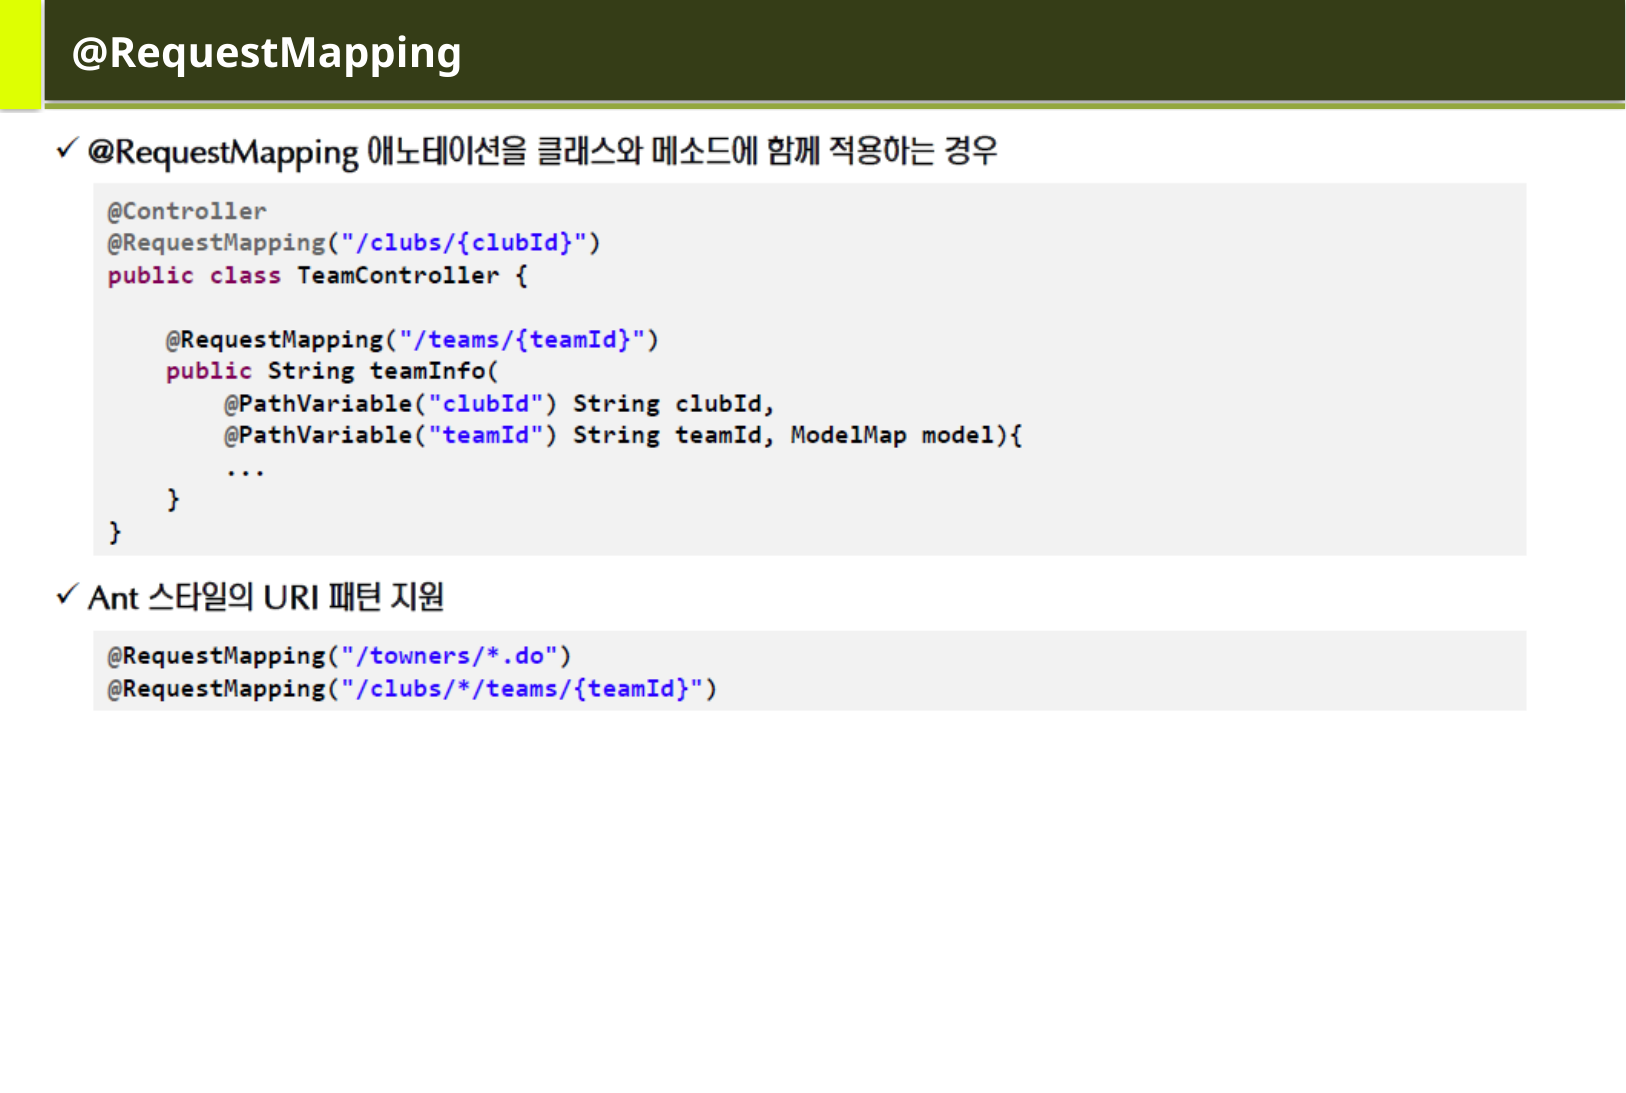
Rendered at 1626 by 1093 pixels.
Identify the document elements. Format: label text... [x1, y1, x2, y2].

title @RequestMapping [56, 0, 1604, 103]
picture [0, 113, 1625, 725]
